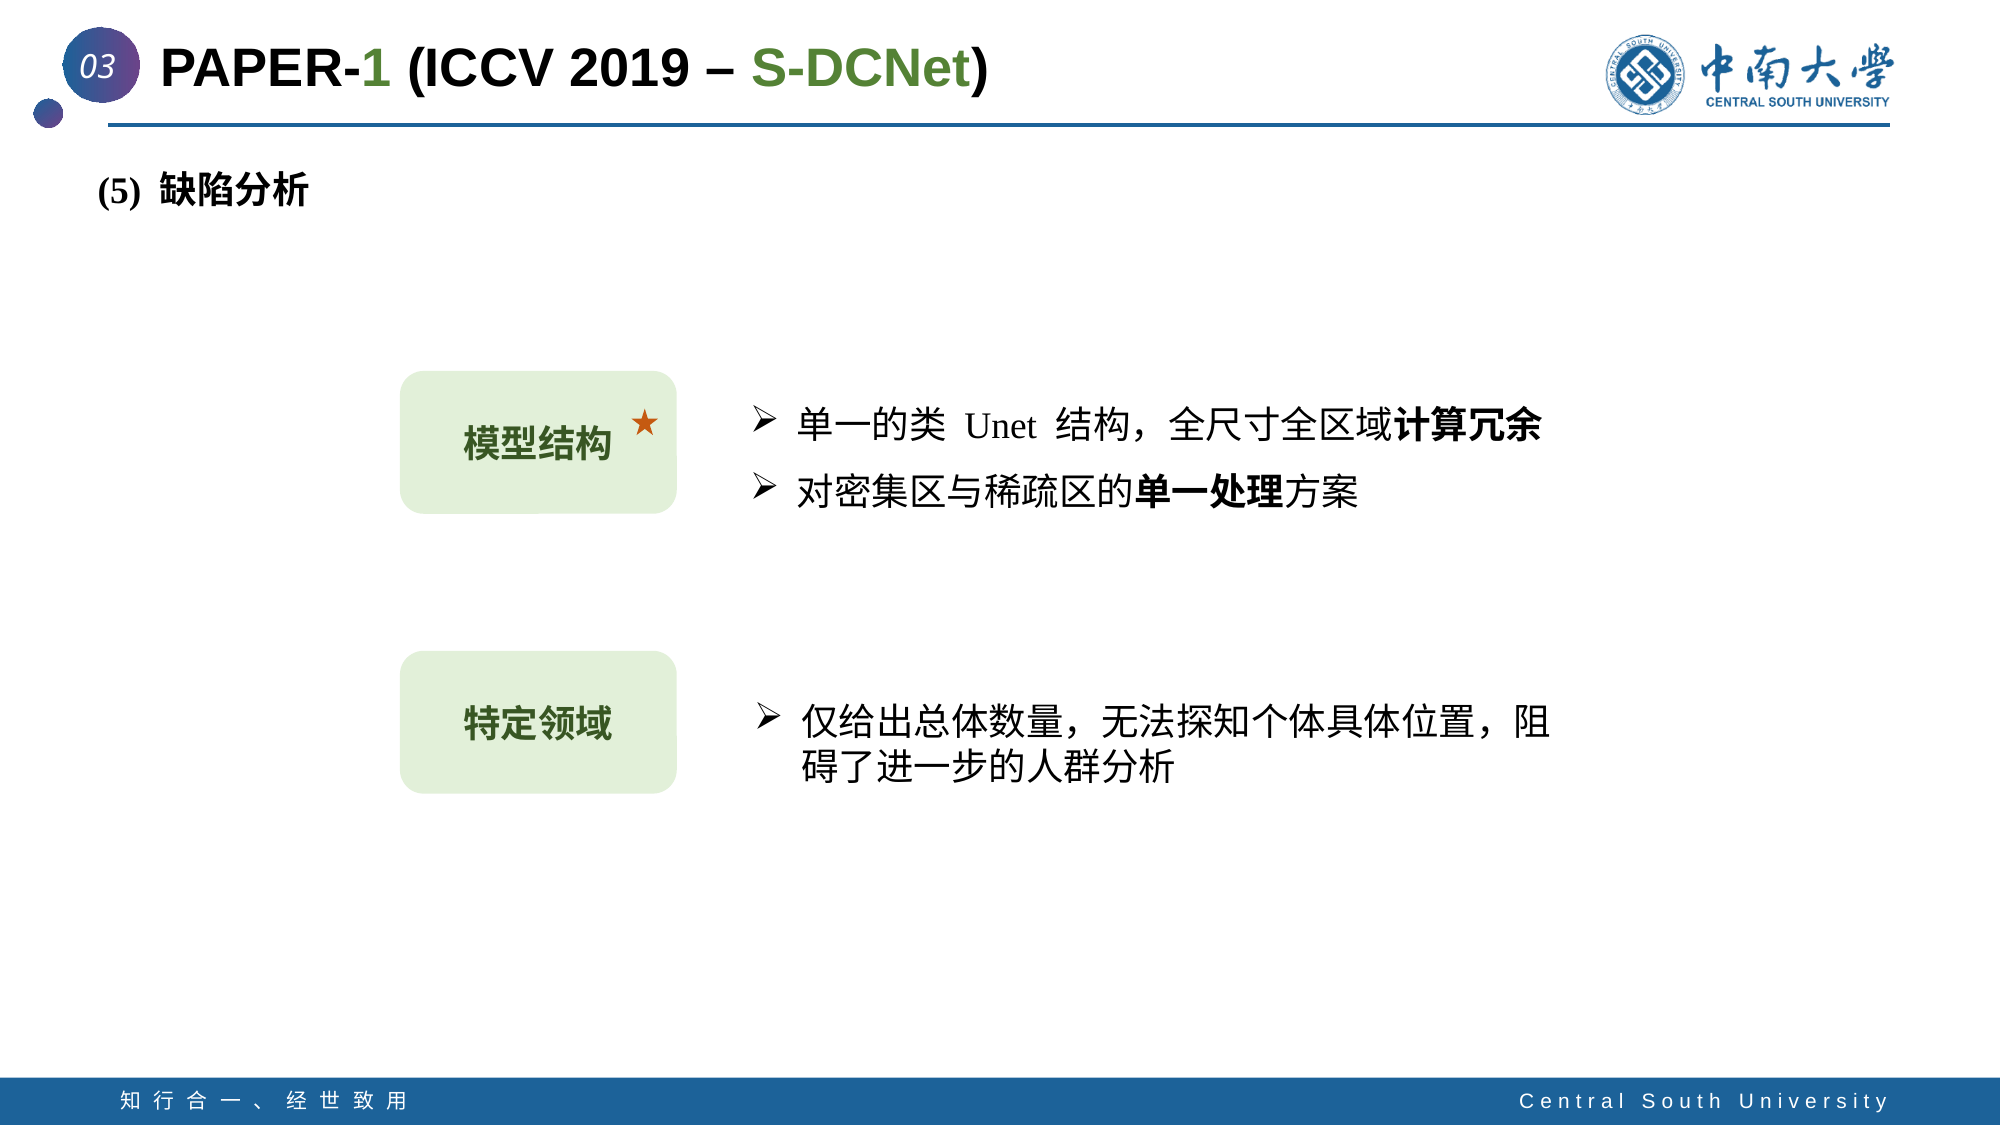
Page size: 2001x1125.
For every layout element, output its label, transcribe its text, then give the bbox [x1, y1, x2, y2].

picture [1595, 28, 1907, 121]
text_box Central South University [1504, 1080, 1902, 1120]
text_box [628, 405, 662, 438]
text_box [0, 1077, 2000, 1125]
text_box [33, 26, 153, 128]
text_box 知行合一、经世致用 [105, 1080, 423, 1120]
text_box 仅给出总体数量，无法探知个体具体位置，阻碍了进一步的人群分析 [739, 690, 1569, 796]
text_box 单一的类 Unet 结构，全尺寸全区域计算冗余 对密集区与稀疏区的单一处理方案 [735, 370, 1559, 521]
text_box 模型结构 [398, 369, 678, 515]
text_box PAPER-1 (ICCV 2019 – S-DCNet) [160, 26, 1144, 106]
text_box 特定领域 [398, 649, 678, 795]
text_box (5) 缺陷分析 [82, 158, 325, 219]
